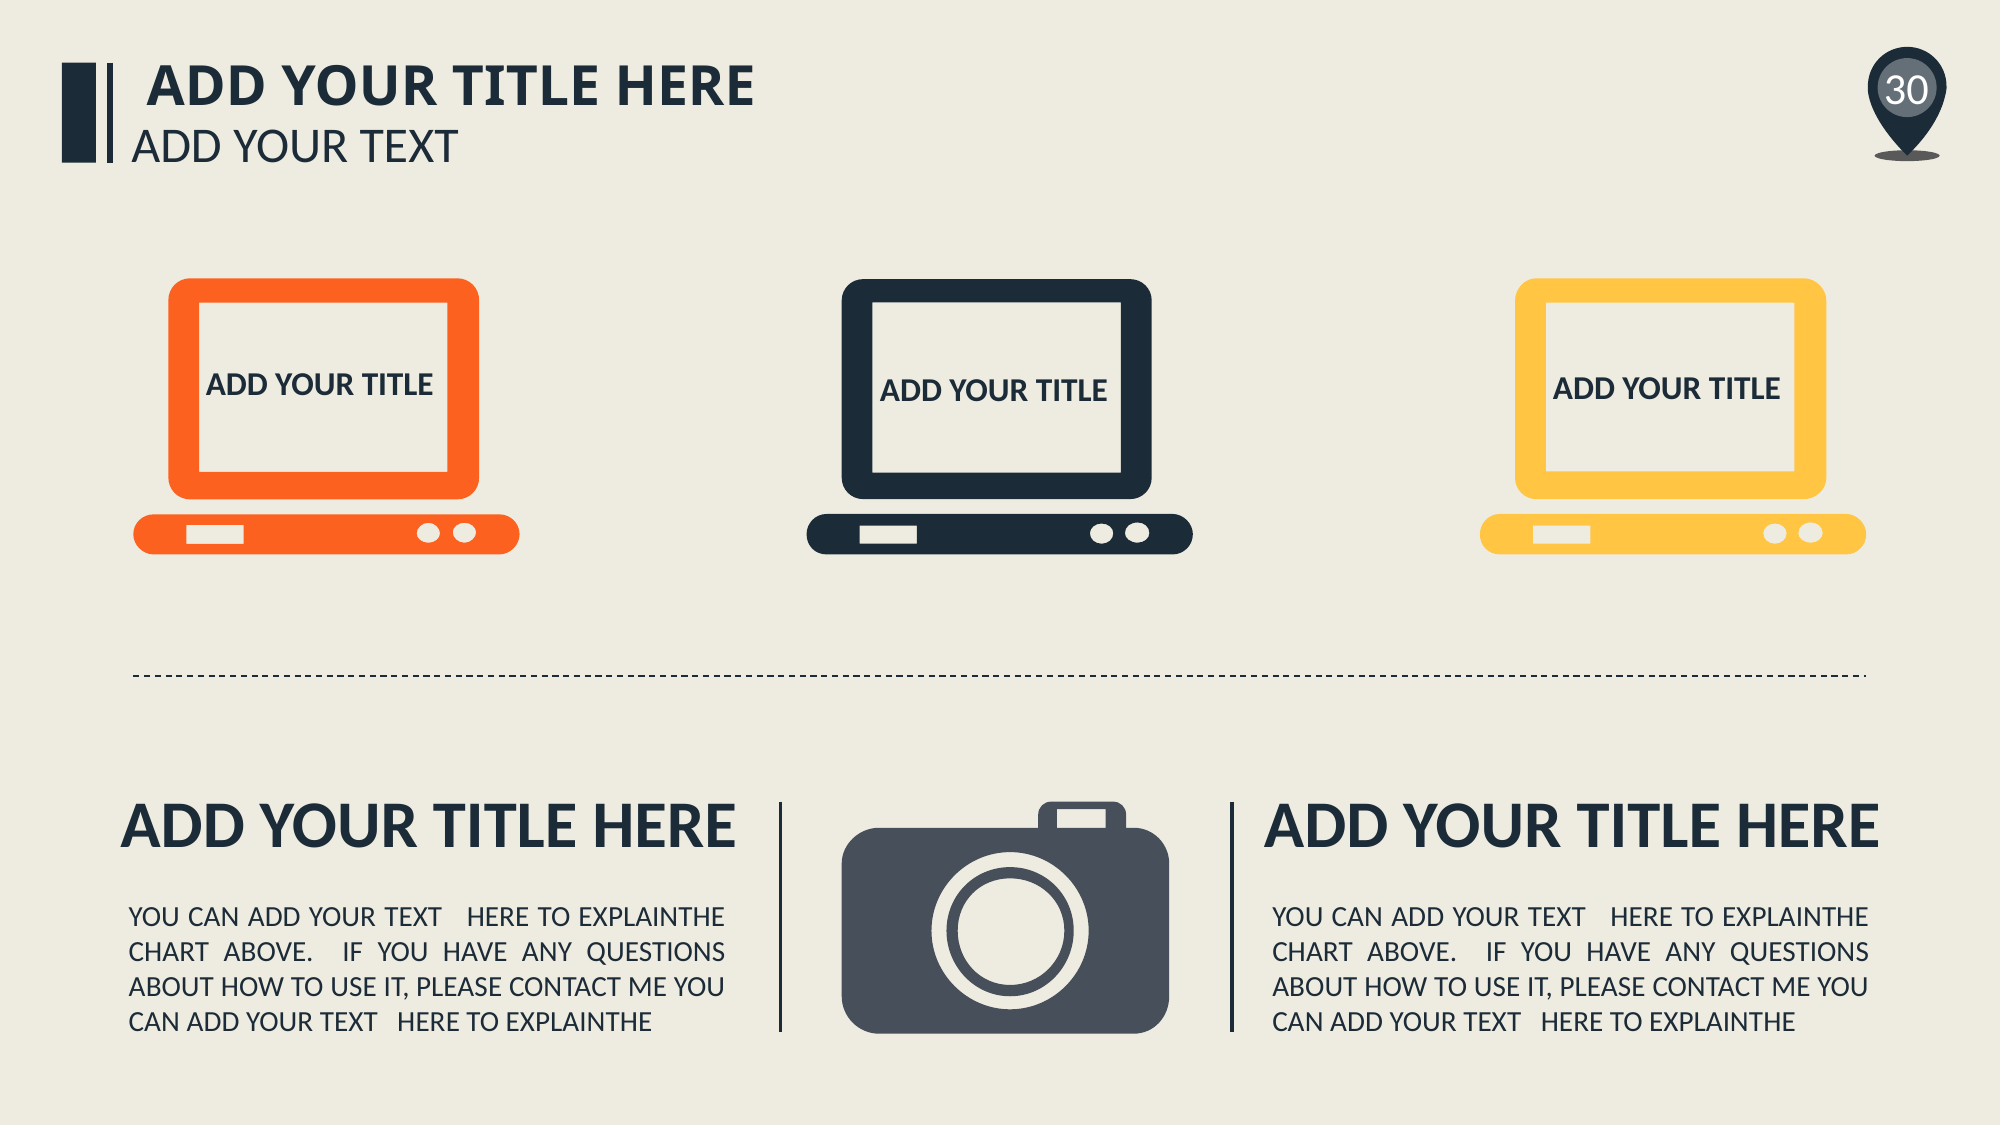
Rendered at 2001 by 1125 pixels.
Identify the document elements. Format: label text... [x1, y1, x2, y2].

text_box [60, 61, 98, 165]
slide_number 30 [1673, 57, 2000, 118]
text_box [806, 278, 1194, 555]
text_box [1479, 278, 1867, 555]
text_box ADD YOUR TITLE HERE [131, 42, 772, 125]
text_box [839, 801, 1172, 1033]
text_box ADD YOUR TITLE HERE [105, 773, 768, 869]
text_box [133, 278, 520, 555]
text_box YOU CAN ADD YOUR TEXT HERE TO EXPLAINTHE CHART ABOVE. IF YOU HAVE ANY QUESTIONS ABOUT HOW TO USE IT, PLEASE CONTACT ME YOU CAN ADD YOUR TEXT HERE TO EXPLAINTHE [1257, 890, 1884, 1045]
text_box ADD YOUR TITLE HERE [1249, 773, 1911, 869]
text_box ADD YOUR TEXT [116, 104, 474, 180]
text_box YOU CAN ADD YOUR TEXT HERE TO EXPLAINTHE CHART ABOVE. IF YOU HAVE ANY QUESTIONS ABOUT HOW TO USE IT, PLEASE CONTACT ME YOU CAN ADD YOUR TEXT HERE TO EXPLAINTHE [114, 890, 741, 1045]
